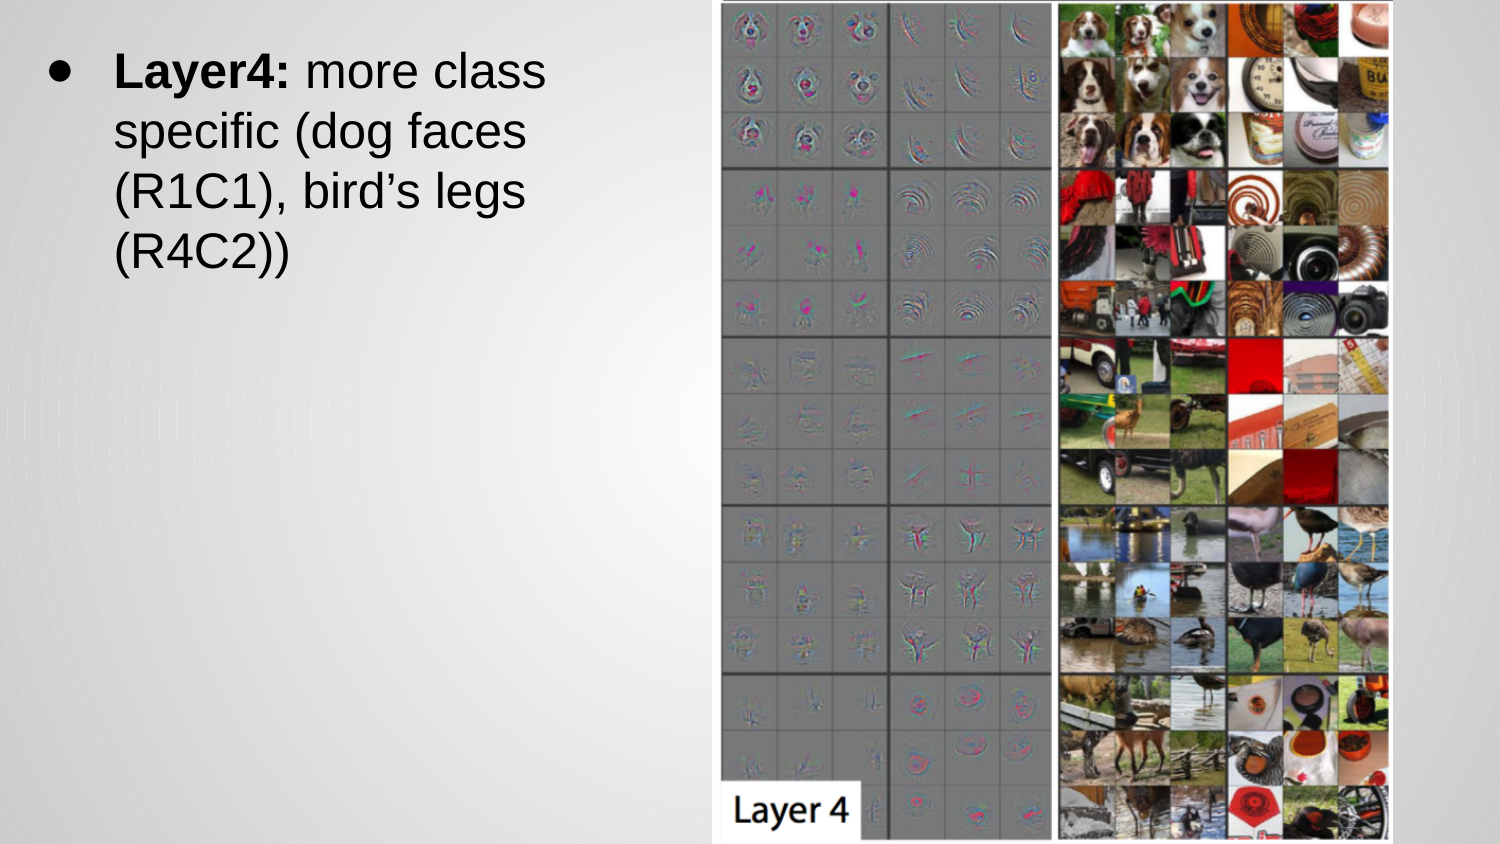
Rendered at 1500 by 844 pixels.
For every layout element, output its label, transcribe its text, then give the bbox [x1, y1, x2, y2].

list Layer4: more class specific (dog faces (R1C1), bird’s legs (R4C2)) [23, 23, 668, 817]
picture [712, 0, 1393, 844]
